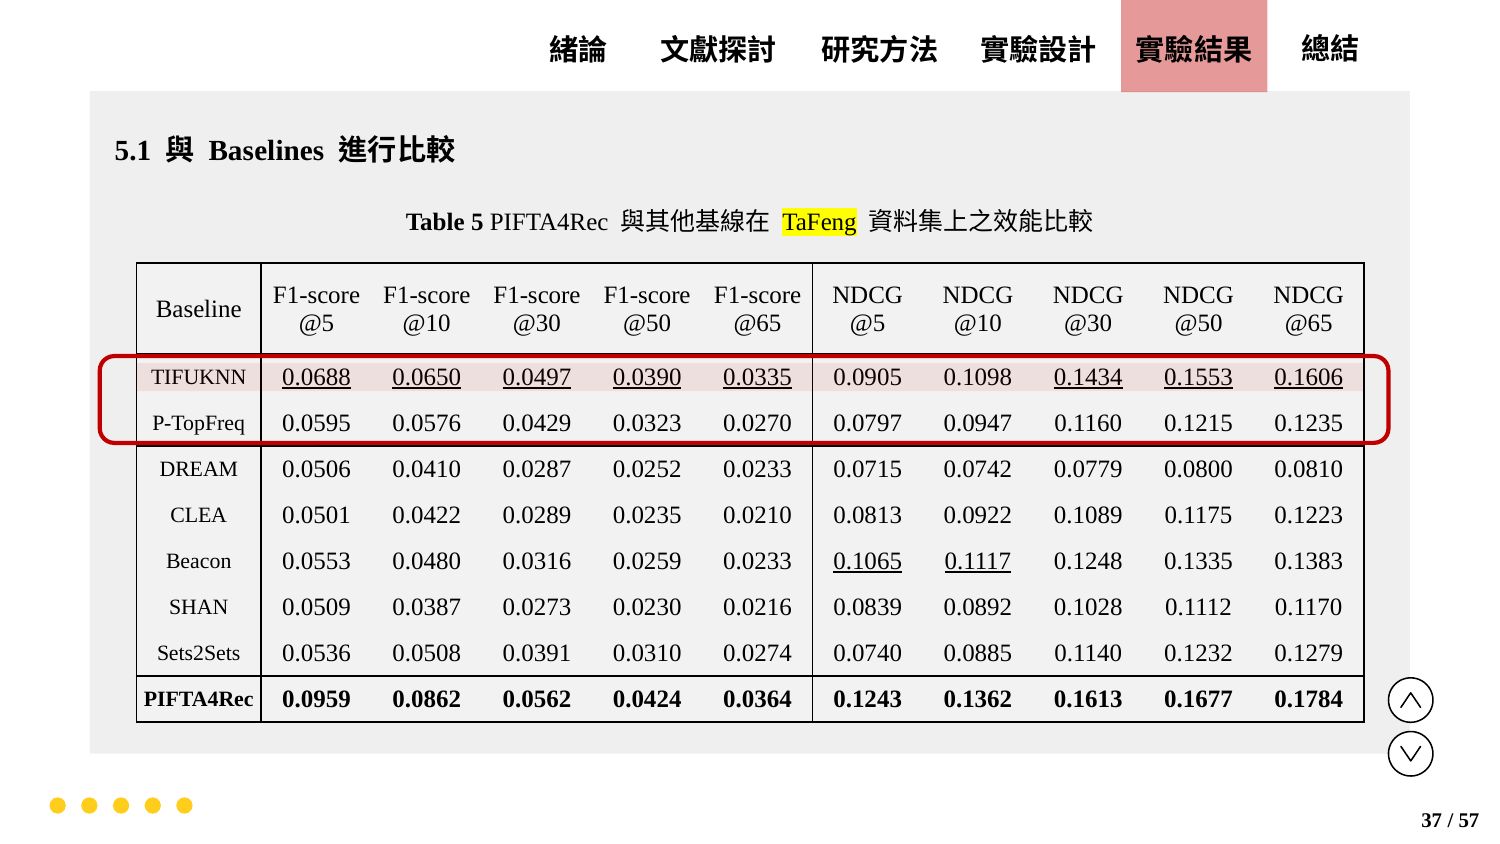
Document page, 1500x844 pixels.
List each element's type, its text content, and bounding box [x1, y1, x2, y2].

table_cell 0.0480 [372, 538, 482, 584]
text_box 緒論 [505, 33, 653, 65]
text_box [97, 353, 1391, 446]
table_cell 0.1117 [923, 538, 1033, 584]
table_cell 0.1232 [1143, 630, 1254, 675]
table_header Baseline [137, 264, 260, 353]
table_cell 0.1140 [1033, 630, 1143, 675]
table_cell 0.1065 [813, 538, 923, 584]
text_box 文獻探討 [638, 31, 799, 67]
table_cell 0.0715 [813, 447, 923, 492]
table_cell 0.0810 [1254, 447, 1363, 492]
table_header NDCG @65 [1254, 264, 1363, 353]
table_cell 0.0892 [923, 584, 1033, 630]
table_cell 0.0506 [262, 447, 372, 492]
table_header F1-score @30 [482, 264, 592, 353]
table_cell 0.0800 [1143, 447, 1254, 492]
table_cell 0.0233 [702, 447, 812, 492]
table_cell Sets2Sets [137, 630, 260, 675]
table_cell 0.1613 [1033, 677, 1143, 721]
text_box 實驗設計 [958, 31, 1119, 67]
table_cell 0.0424 [592, 677, 702, 721]
table_cell 0.1112 [1143, 584, 1254, 630]
table_cell 0.0230 [592, 584, 702, 630]
table_cell 0.0422 [372, 492, 482, 538]
table_cell SHAN [137, 584, 260, 630]
table_header F1-score @65 [702, 264, 812, 353]
text_box Table 5 PIFTA4Rec 與其他基線在 TaFeng 資料集上之效能比較 [311, 198, 1189, 243]
text_box [1388, 677, 1433, 723]
table_cell 0.1243 [813, 677, 923, 721]
table_cell 0.0922 [923, 492, 1033, 538]
table_cell 0.0742 [923, 447, 1033, 492]
table_cell 0.0509 [262, 584, 372, 630]
table_cell 0.0287 [482, 447, 592, 492]
text_box [1121, 0, 1268, 31]
table_cell 0.1089 [1033, 492, 1143, 538]
table_header NDCG @50 [1143, 264, 1254, 353]
table_cell 0.0862 [372, 677, 482, 721]
table_cell 0.0289 [482, 492, 592, 538]
table_cell 0.0273 [482, 584, 592, 630]
table_cell DREAM [137, 447, 260, 492]
table_cell 0.1279 [1254, 630, 1363, 675]
text_box [1121, 67, 1268, 93]
table_cell 0.0959 [262, 677, 372, 721]
table_cell Beacon [137, 538, 260, 584]
table_cell 0.0536 [262, 630, 372, 675]
table_cell 0.0501 [262, 492, 372, 538]
table_header F1-score @50 [592, 264, 702, 353]
text_box 研究方法 [800, 33, 958, 65]
table_cell 0.0259 [592, 538, 702, 584]
table_cell 0.0839 [813, 584, 923, 630]
table_cell 0.0553 [262, 538, 372, 584]
table_cell 0.1175 [1143, 492, 1254, 538]
table_cell 0.0387 [372, 584, 482, 630]
table_header NDCG @30 [1033, 264, 1143, 353]
text_box [1388, 731, 1433, 777]
table_cell 0.0274 [702, 630, 812, 675]
table_header NDCG @10 [923, 264, 1033, 353]
text_box 37 / 57 [1400, 799, 1500, 839]
table_cell 0.1335 [1143, 538, 1254, 584]
table_cell PIFTA4Rec [137, 677, 260, 721]
table_cell 0.0252 [592, 447, 702, 492]
table_cell 0.1362 [923, 677, 1033, 721]
table_cell 0.0310 [592, 630, 702, 675]
table_cell 0.1383 [1254, 538, 1363, 584]
text_box [134, 361, 1366, 393]
table_header NDCG @5 [813, 264, 923, 353]
table_cell 0.0233 [702, 538, 812, 584]
table_cell CLEA [137, 492, 260, 538]
table_cell 0.0813 [813, 492, 923, 538]
table_header F1-score @10 [372, 264, 482, 353]
text_box 總結 [1257, 32, 1404, 64]
table_cell 0.0210 [702, 492, 812, 538]
text_box 實驗結果 [1119, 31, 1274, 67]
table_cell 0.0235 [592, 492, 702, 538]
text_box 5.1 與 Baselines 進行比較 [99, 106, 506, 174]
table_cell 0.1784 [1254, 677, 1363, 721]
table_cell 0.0740 [813, 630, 923, 675]
table_cell 0.0885 [923, 630, 1033, 675]
table_cell 0.1170 [1254, 584, 1363, 630]
table_cell 0.0316 [482, 538, 592, 584]
table_header F1-score @5 [262, 264, 372, 353]
table_cell 0.0410 [372, 447, 482, 492]
table_cell 0.1028 [1033, 584, 1143, 630]
table_cell 0.0364 [702, 677, 812, 721]
table_cell 0.0508 [372, 630, 482, 675]
table_cell 0.0391 [482, 630, 592, 675]
table_cell 0.0216 [702, 584, 812, 630]
table_cell 0.0779 [1033, 447, 1143, 492]
table_cell 0.1223 [1254, 492, 1363, 538]
table_cell 0.0562 [482, 677, 592, 721]
table_cell 0.1248 [1033, 538, 1143, 584]
table_cell 0.1677 [1143, 677, 1254, 721]
